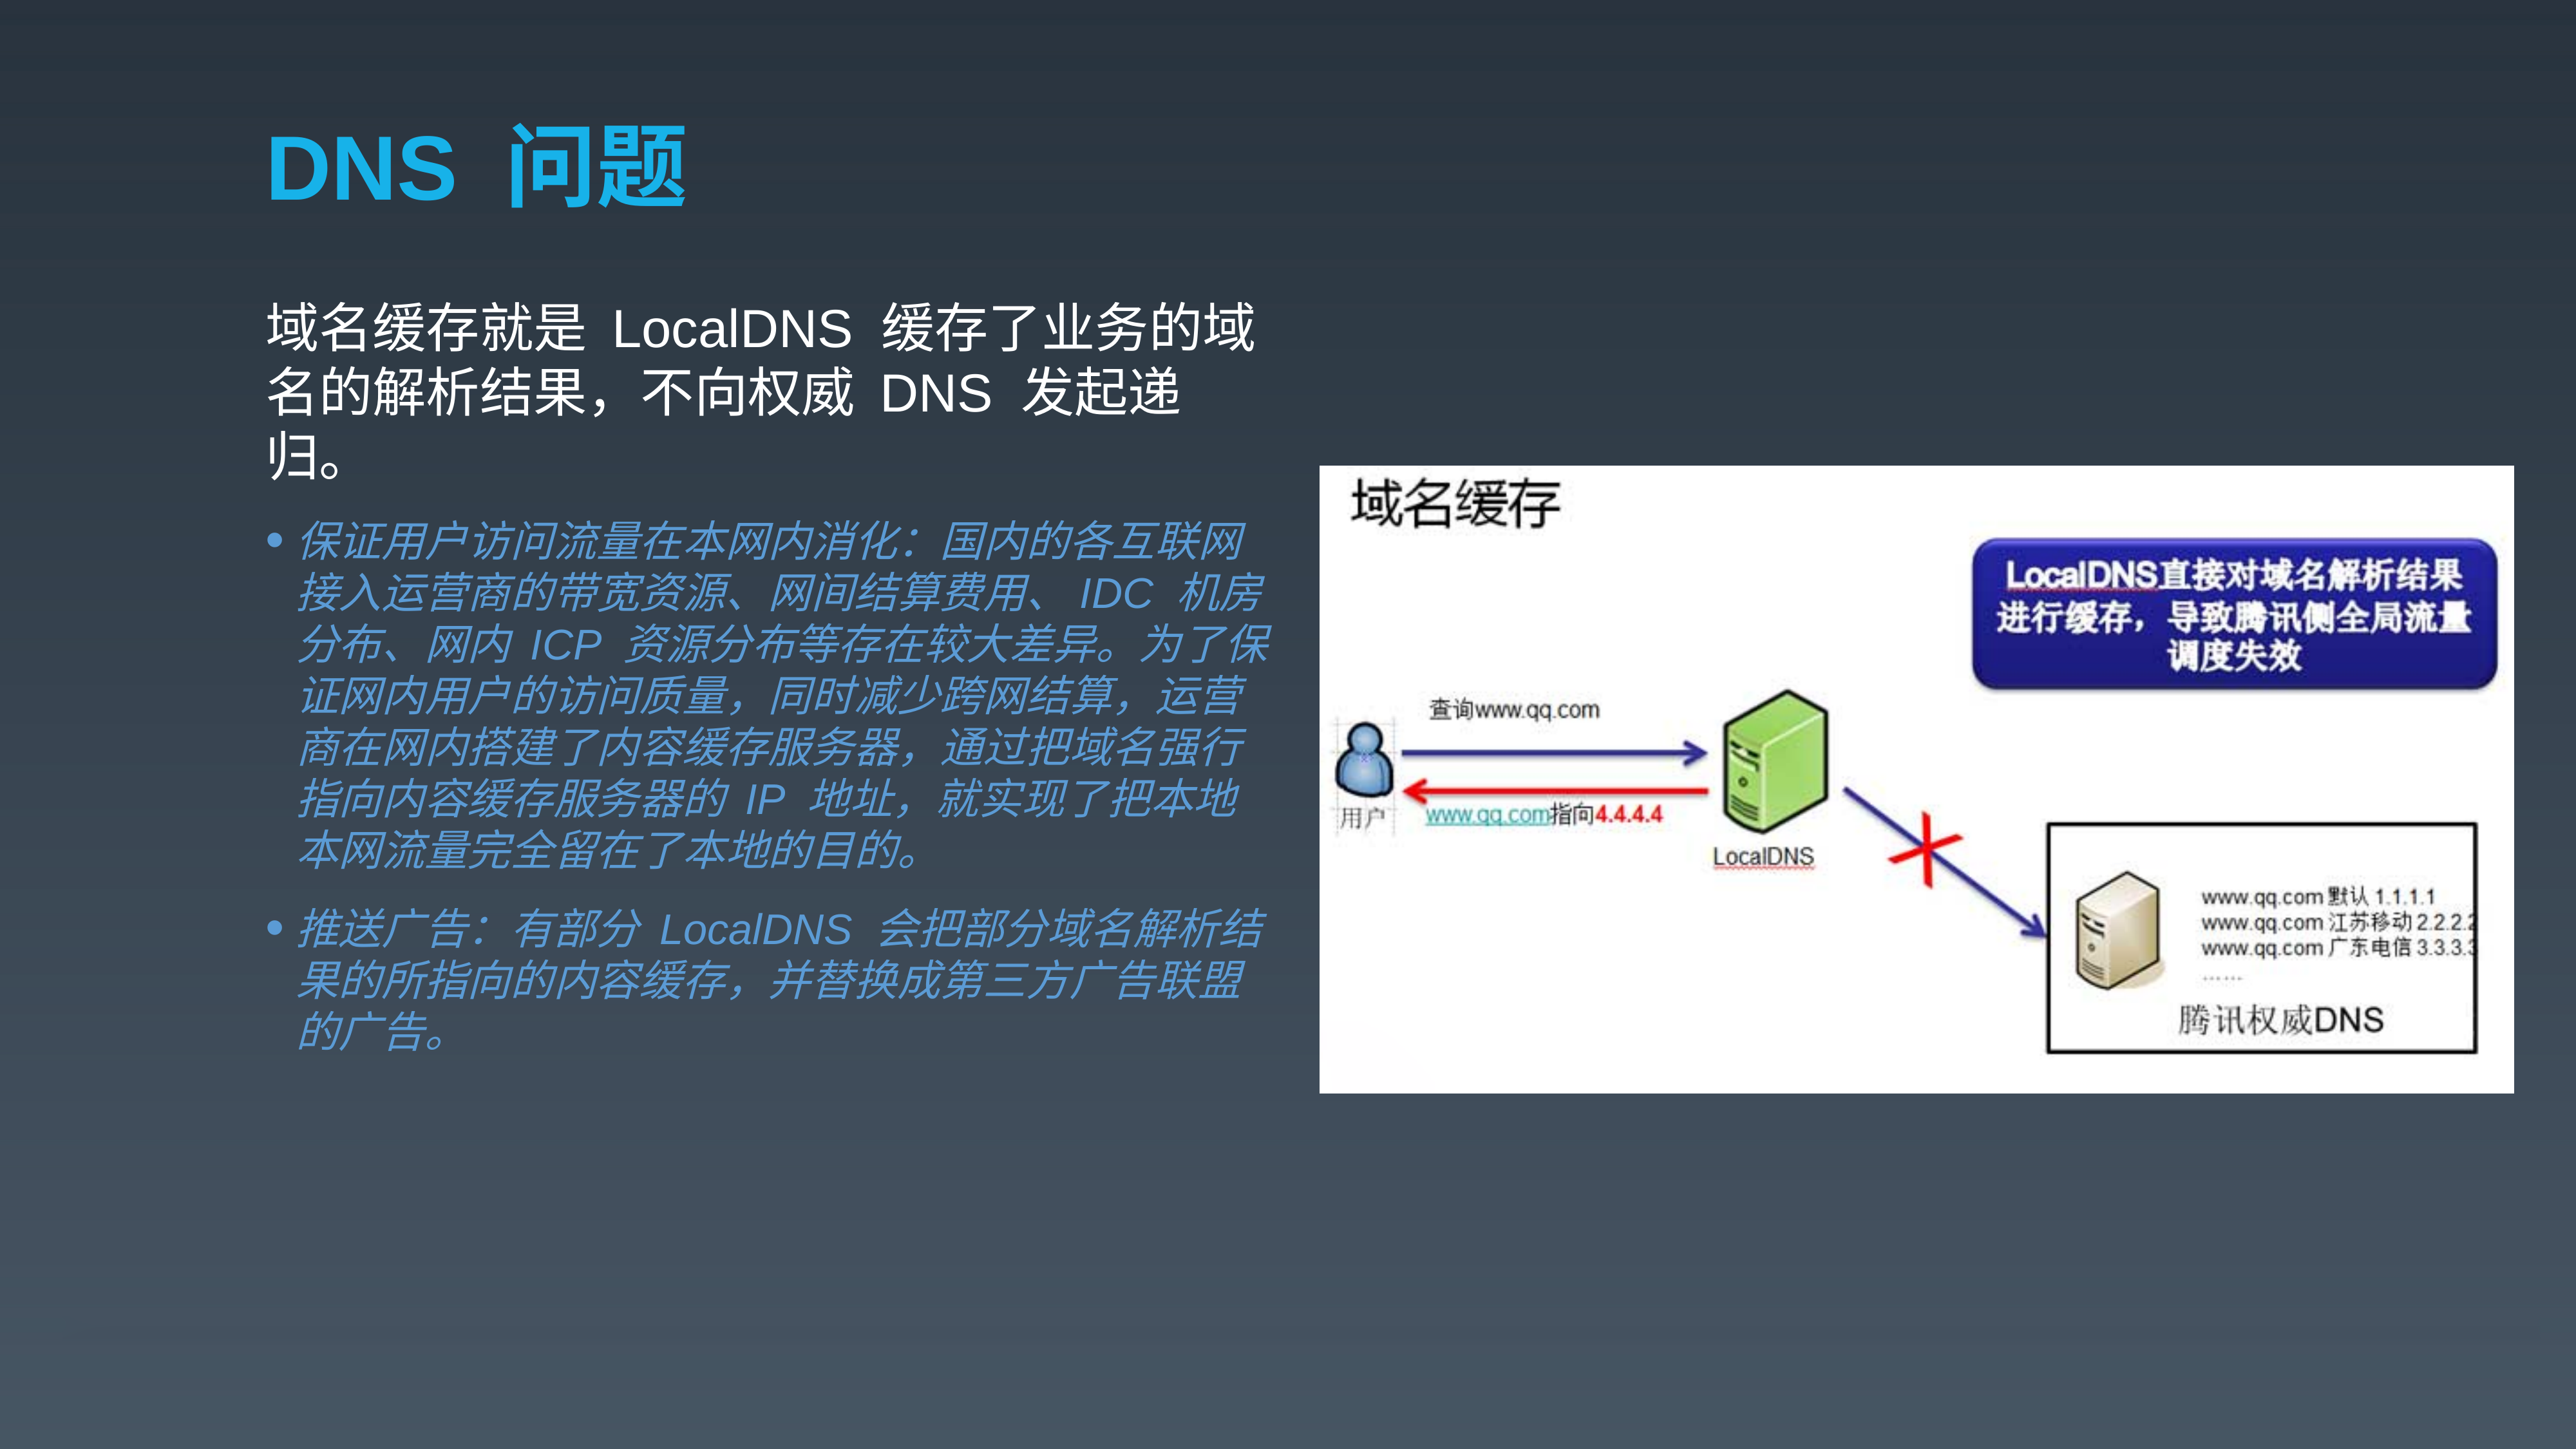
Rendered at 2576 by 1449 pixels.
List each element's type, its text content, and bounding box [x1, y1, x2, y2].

picture [0, 0, 2576, 1449]
list 域名缓存就是 LocalDNS 缓存了业务的域名的解析结果，不向权威 DNS 发起递归。 保证用户访问流量在本网内消化：国内的各互联网接入运营商的带宽资源、网间结算费用、IDC 机房分布、网内 ICP 资源分布等存在较大差异。为了保证网内用户的访问质量，同时减少跨网结算，运营商在网内搭建了内容缓存服务器，通过把域名强行指向内容缓存服务器的 IP 地址，就实现了把本地本网流量完全留在了本地的目的。 推送广告：有部分 LocalDNS 会把部分域名解析结果的所指向的内容缓存，并替换成第三方广告联盟的广告。 [260, 288, 1275, 1384]
title DNS 问题 [260, 103, 2316, 243]
